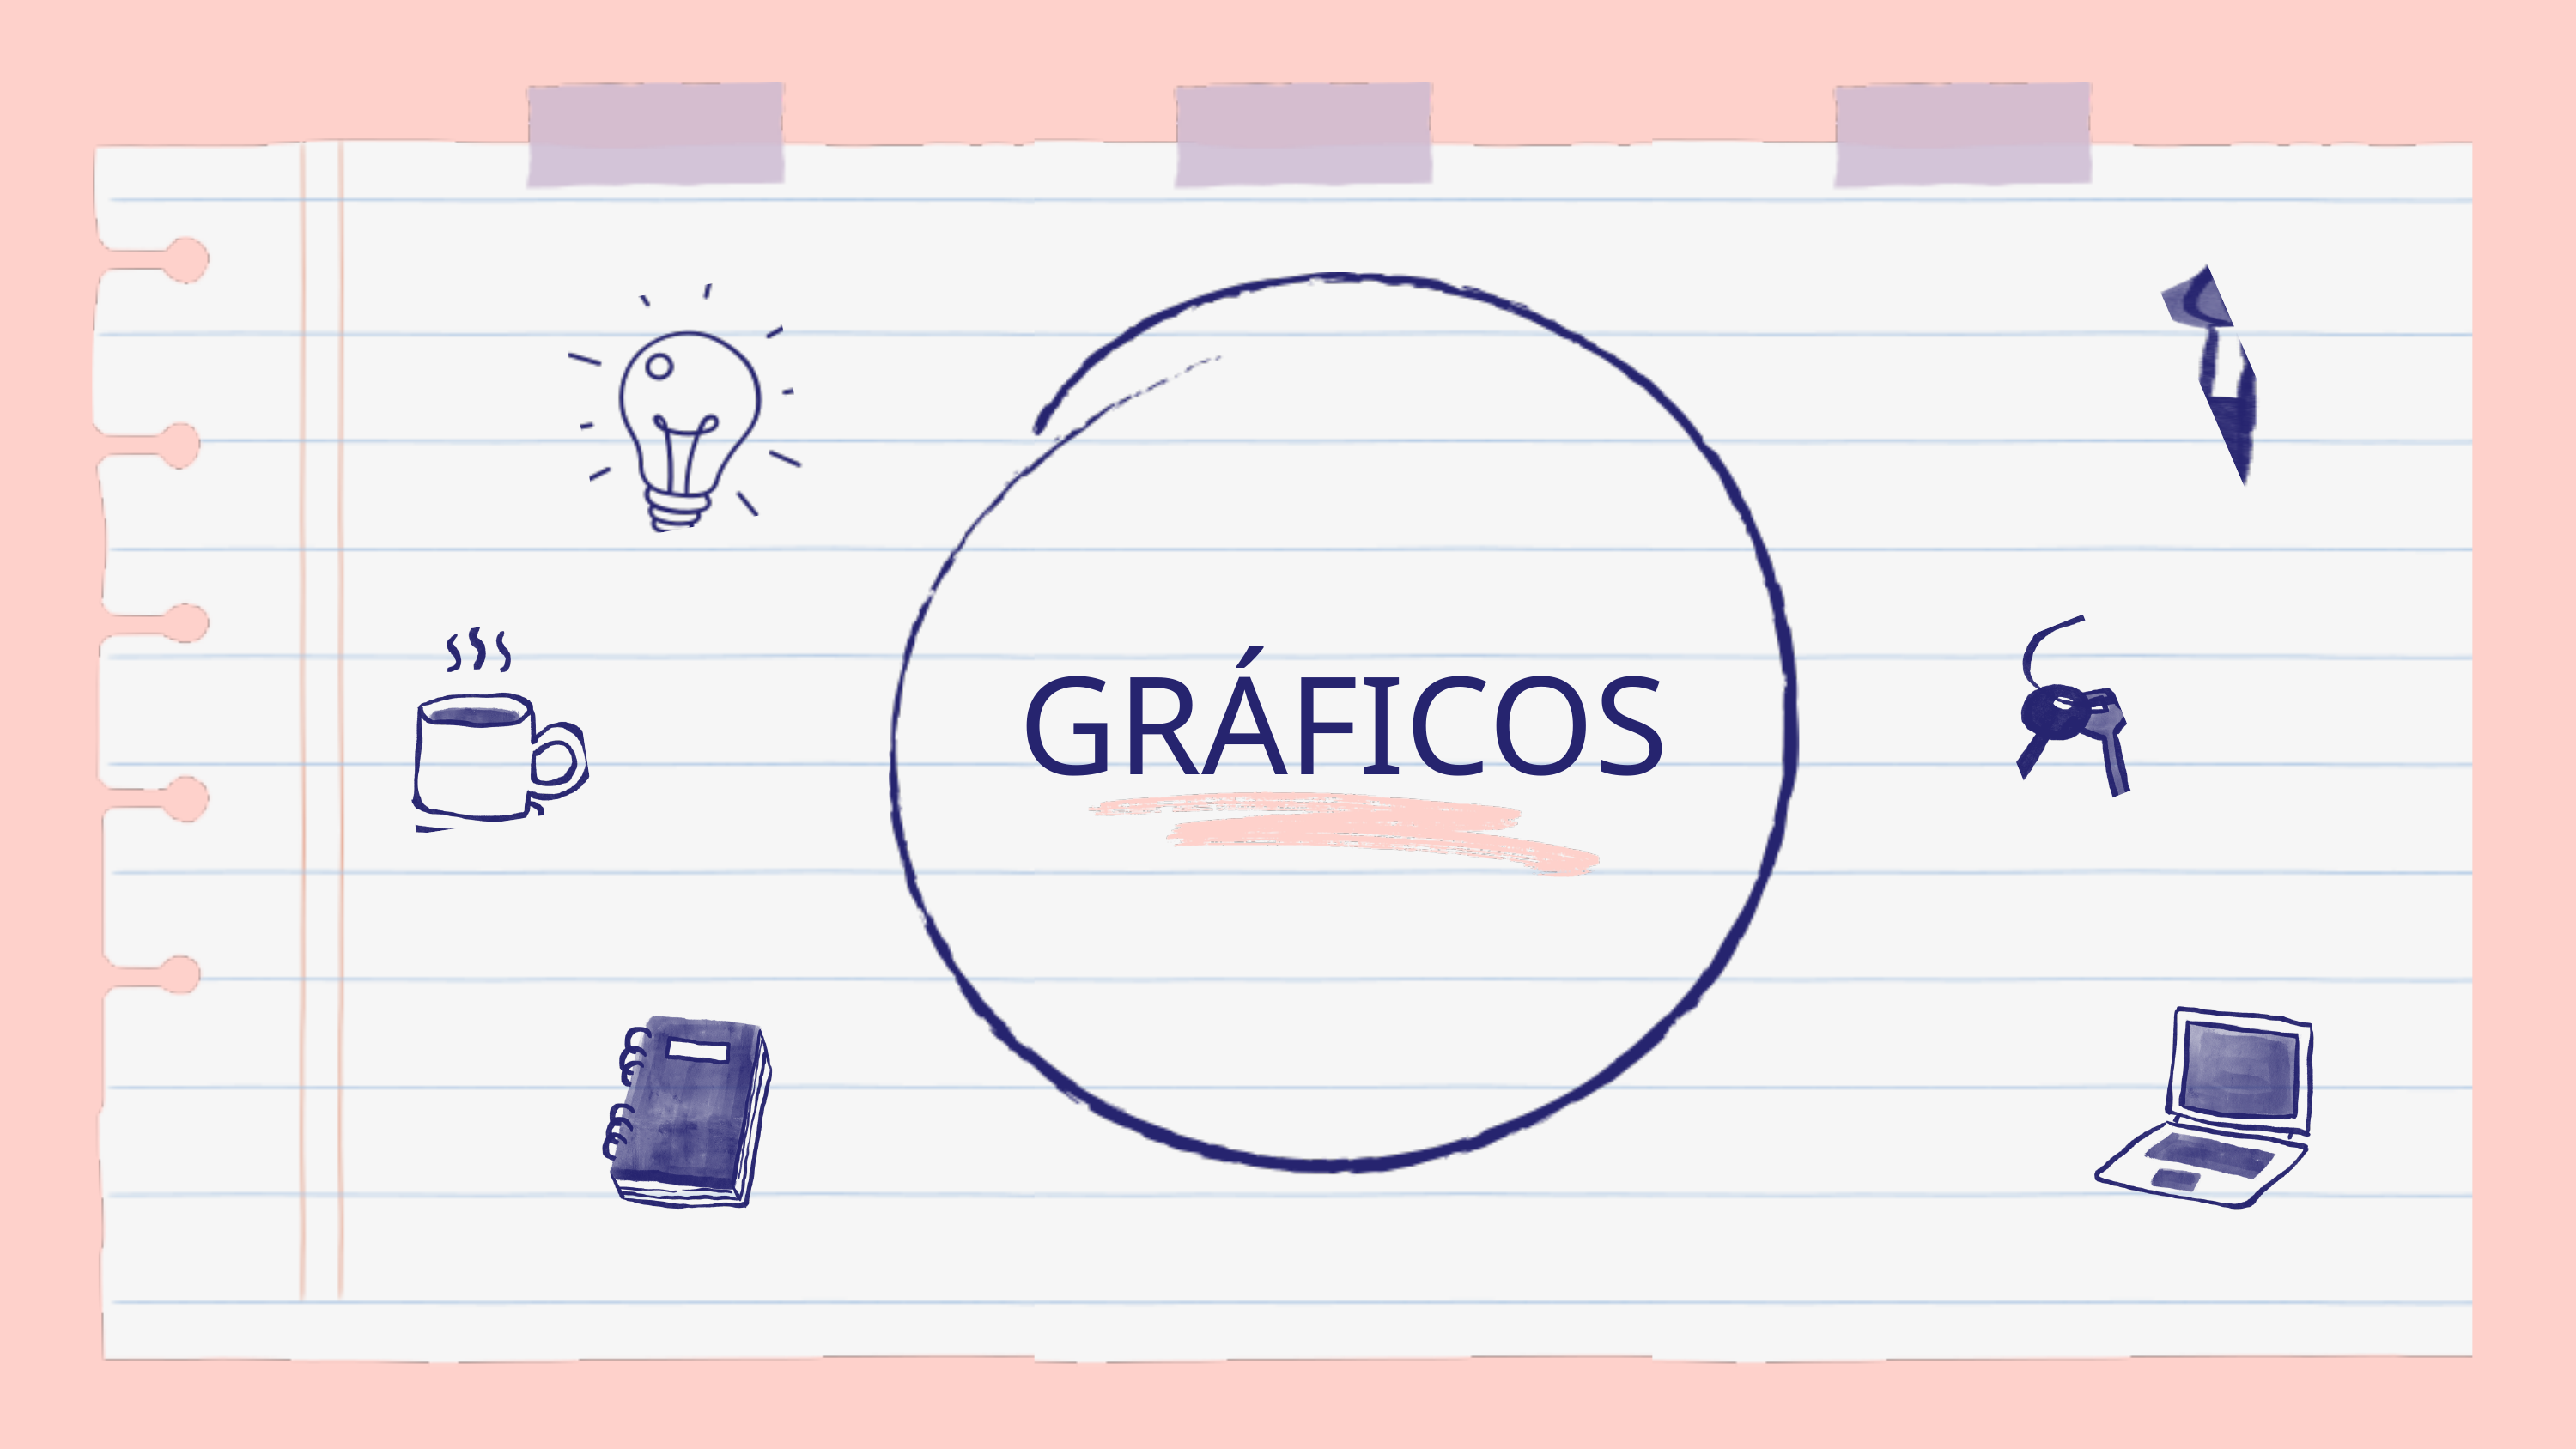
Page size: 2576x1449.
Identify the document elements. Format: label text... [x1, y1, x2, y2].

text_box [1652, 82, 2473, 1367]
text_box [2150, 247, 2330, 568]
text_box [1034, 1177, 1652, 1367]
text_box [1974, 614, 2151, 827]
text_box [387, 614, 594, 834]
text_box [1088, 791, 1601, 877]
text_box [560, 272, 814, 543]
text_box [92, 82, 1034, 1367]
text_box [889, 272, 1800, 652]
text_box [1034, 82, 1652, 272]
text_box [601, 1015, 773, 1210]
text_box [2093, 1005, 2314, 1210]
text_box [889, 802, 1800, 1177]
text_box GRÁFICOS [803, 652, 1885, 802]
